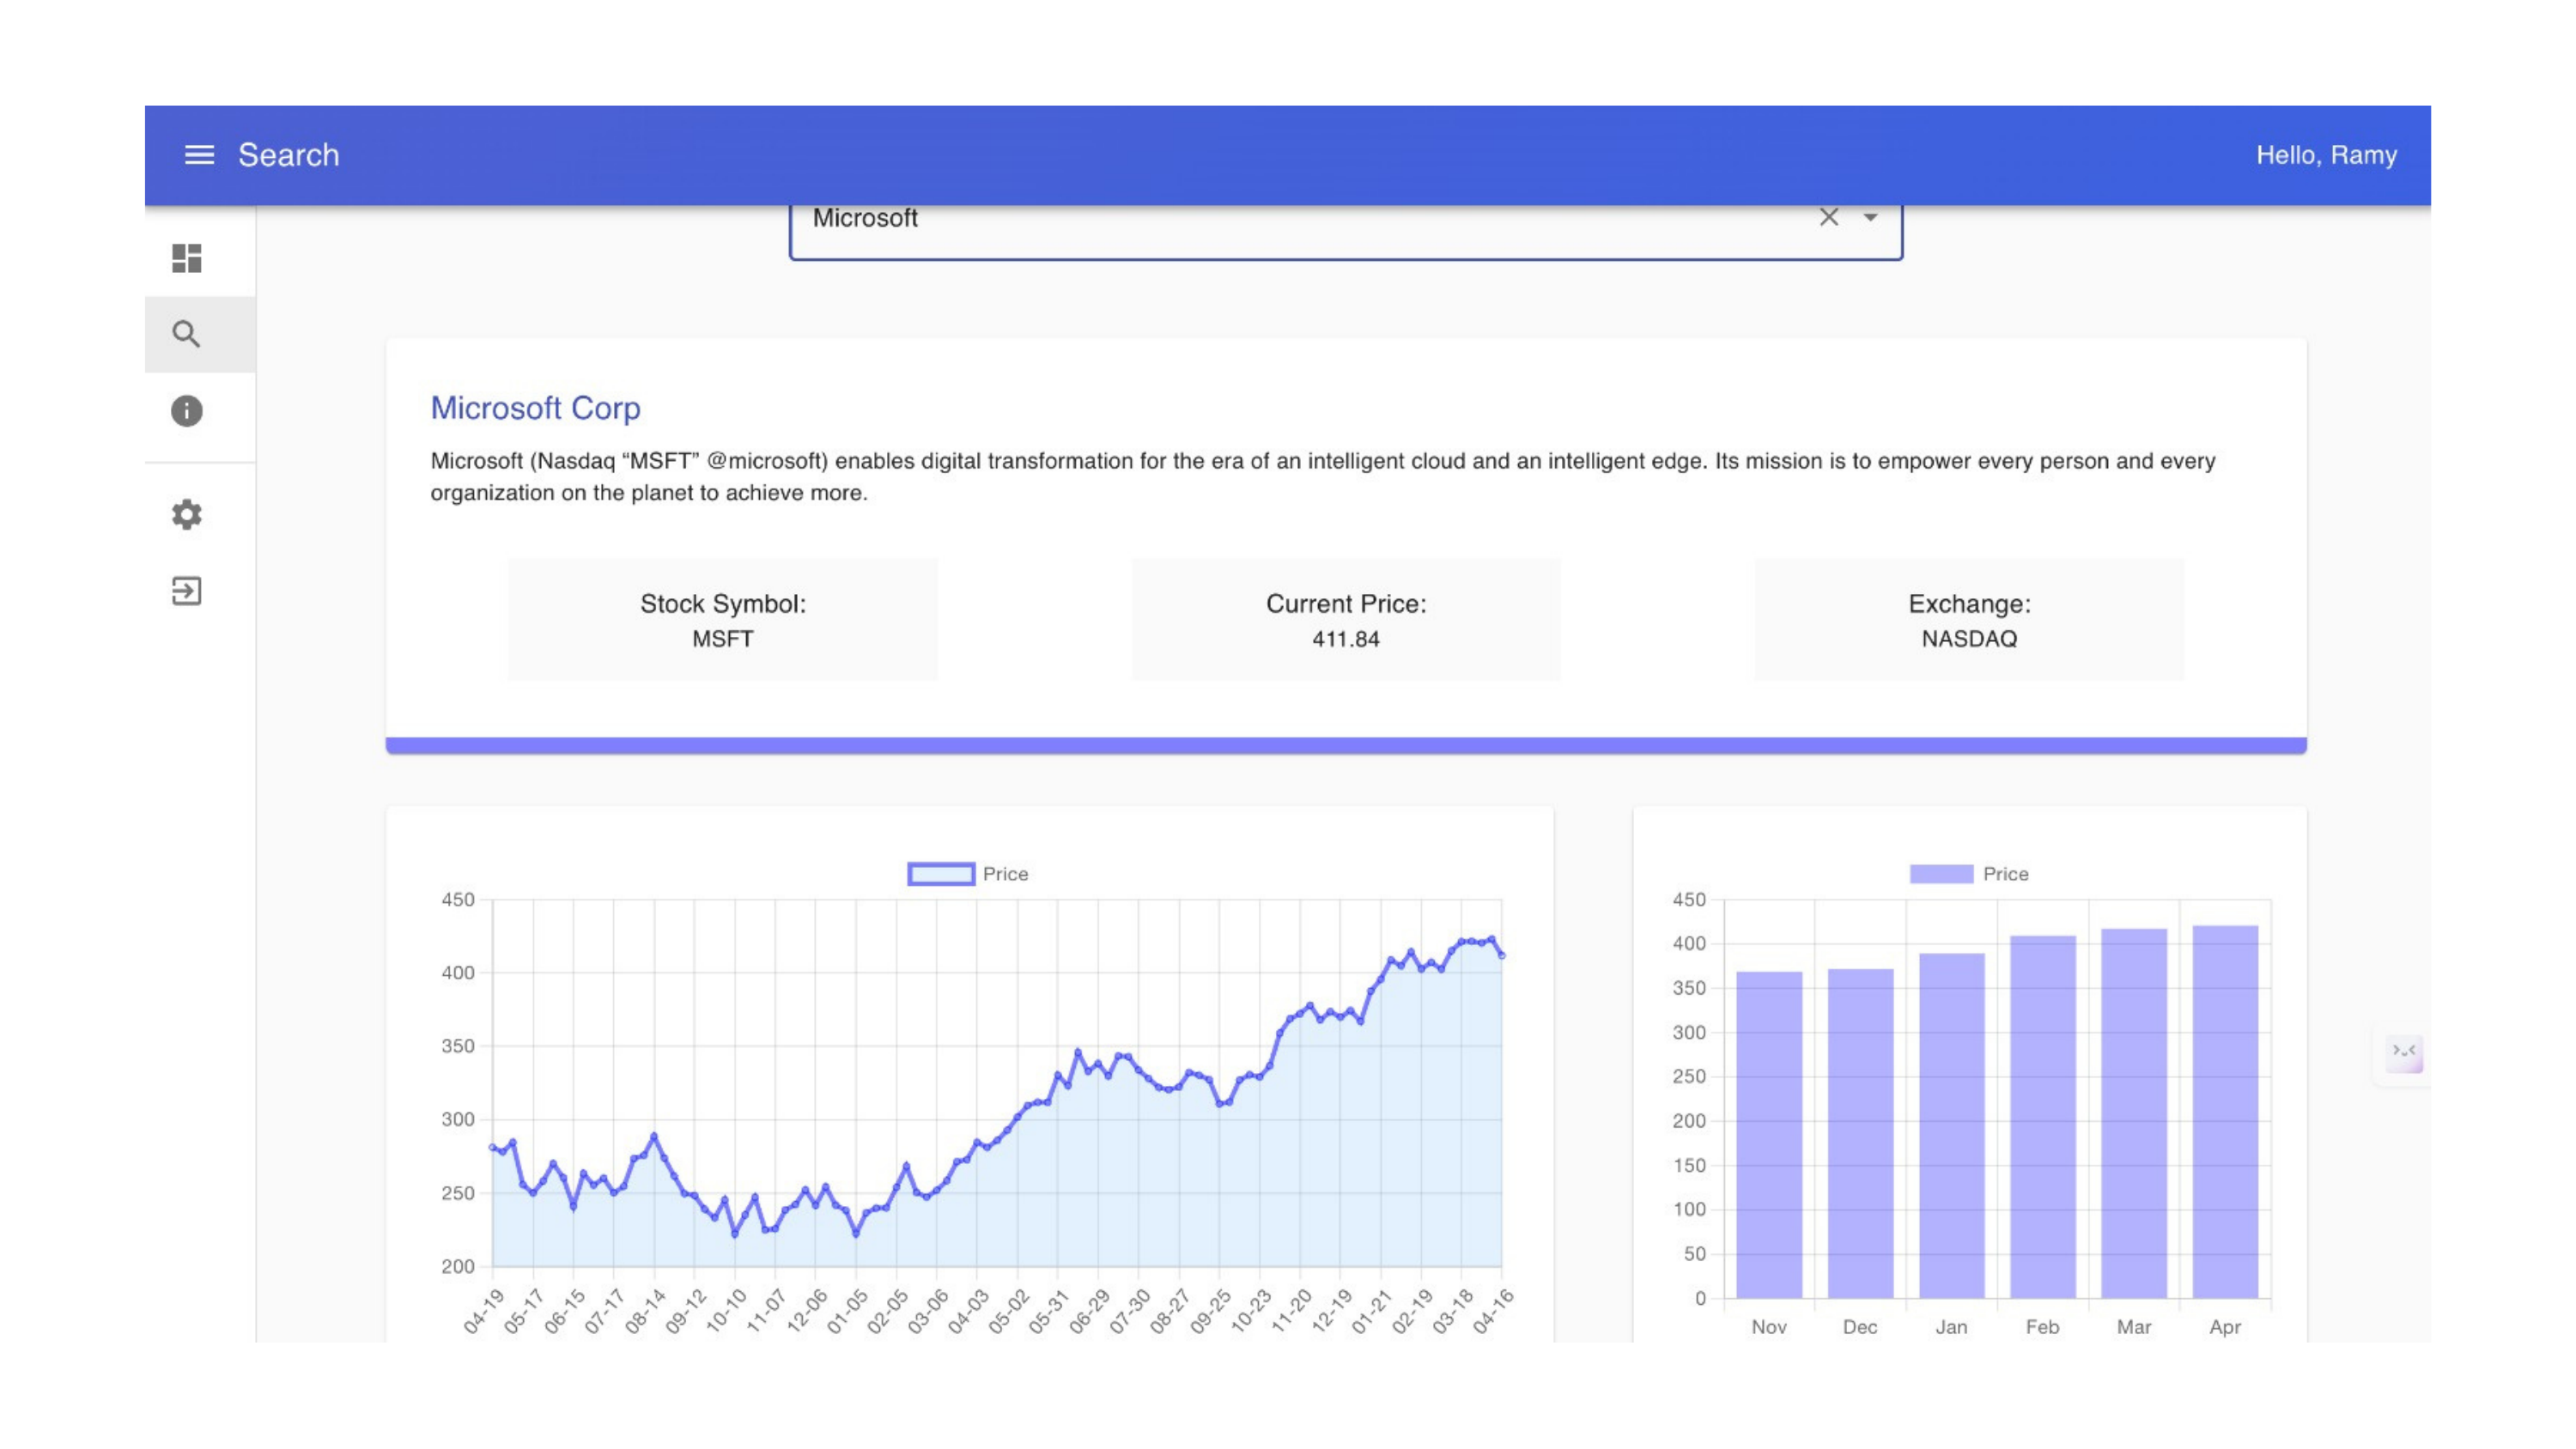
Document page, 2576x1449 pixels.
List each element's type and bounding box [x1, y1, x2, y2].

text_box [144, 106, 2432, 1343]
